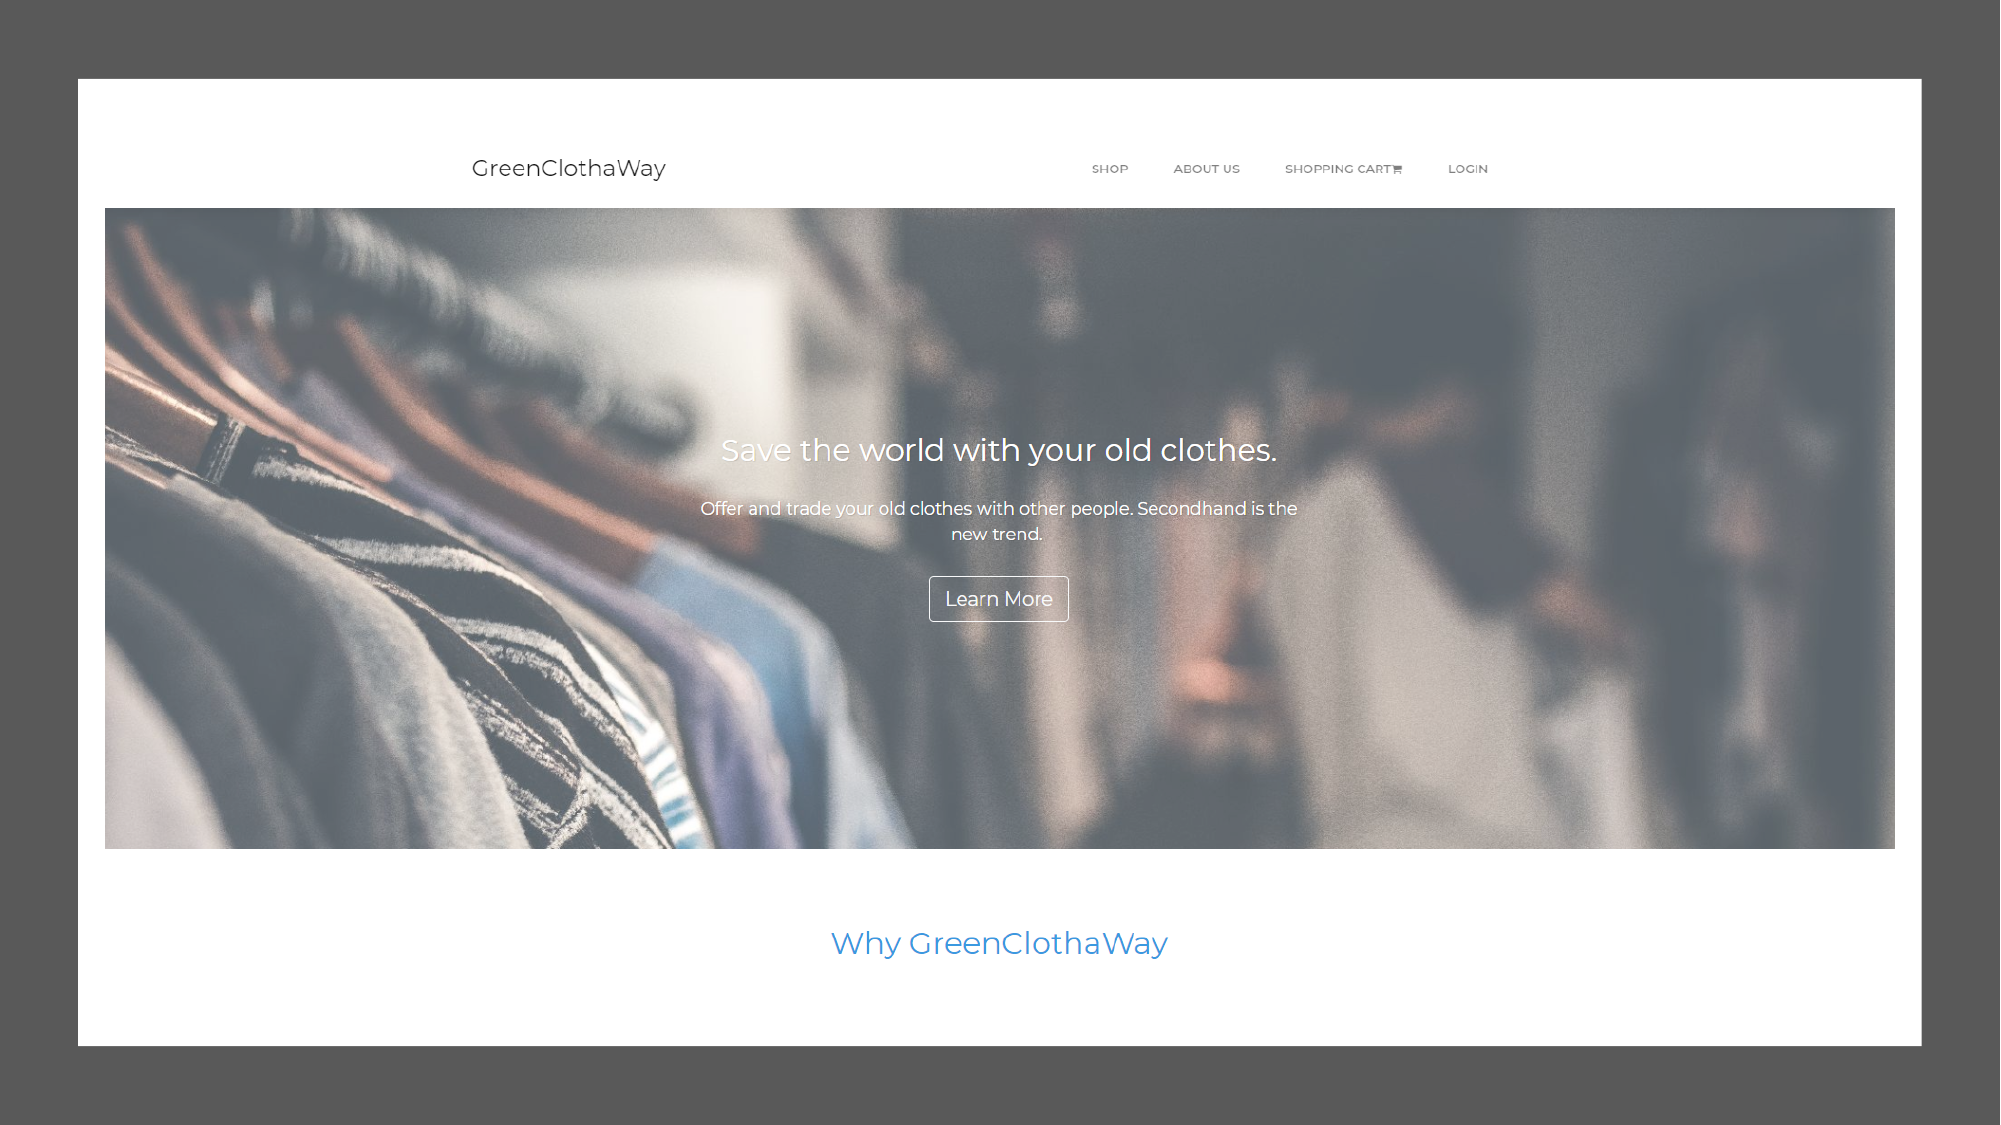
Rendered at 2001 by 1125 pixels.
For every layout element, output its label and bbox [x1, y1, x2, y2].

text_box [0, 0, 2000, 1125]
text_box [77, 78, 1923, 1047]
picture [105, 133, 1895, 992]
